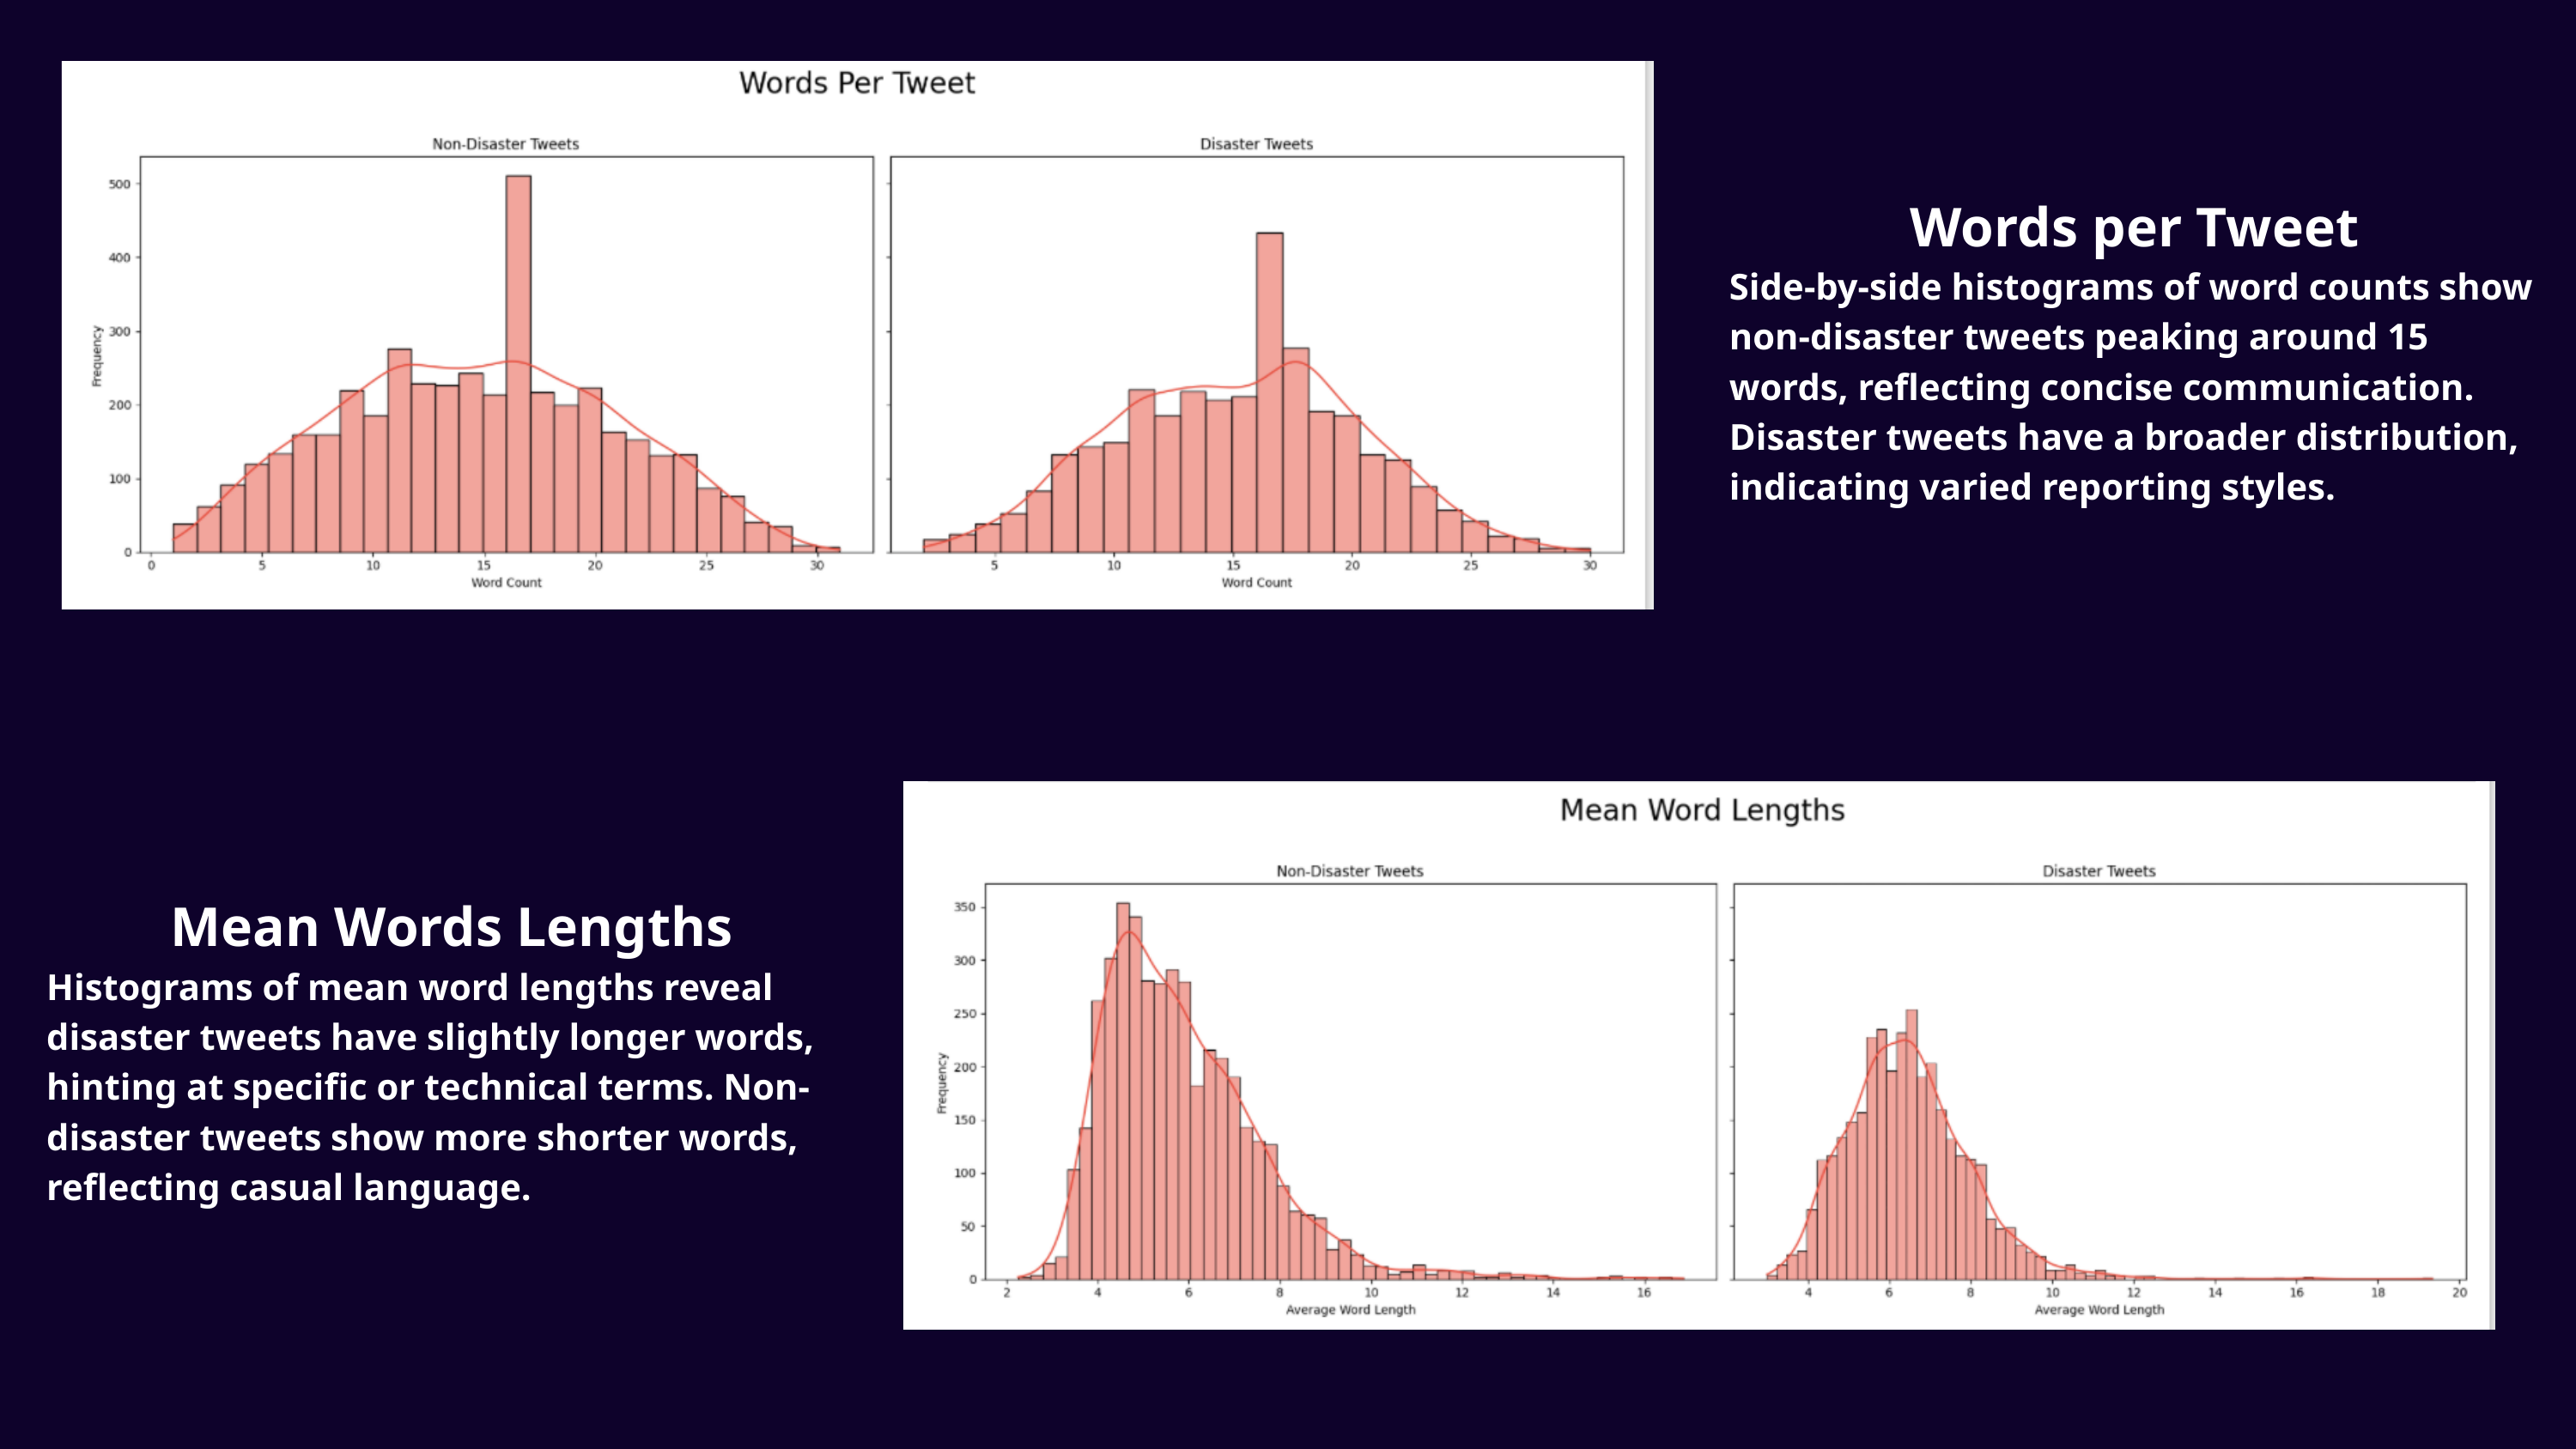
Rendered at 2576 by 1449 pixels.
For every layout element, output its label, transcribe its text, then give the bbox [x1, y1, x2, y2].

text_box Words per Tweet Side-by-side histograms of word counts show non-disaster tweets peaking around 15 words, reflecting concise communication. Disaster tweets have a broader distribution, indicating varied reporting styles. [1728, 181, 2541, 508]
text_box [903, 781, 2495, 1330]
text_box [61, 61, 1654, 609]
text_box Mean Words Lengths Histograms of mean word lengths reveal disaster tweets have slightly longer words, hinting at specific or technical terms. Non-disaster tweets show more shorter words, reflecting casual language. [46, 882, 858, 1209]
